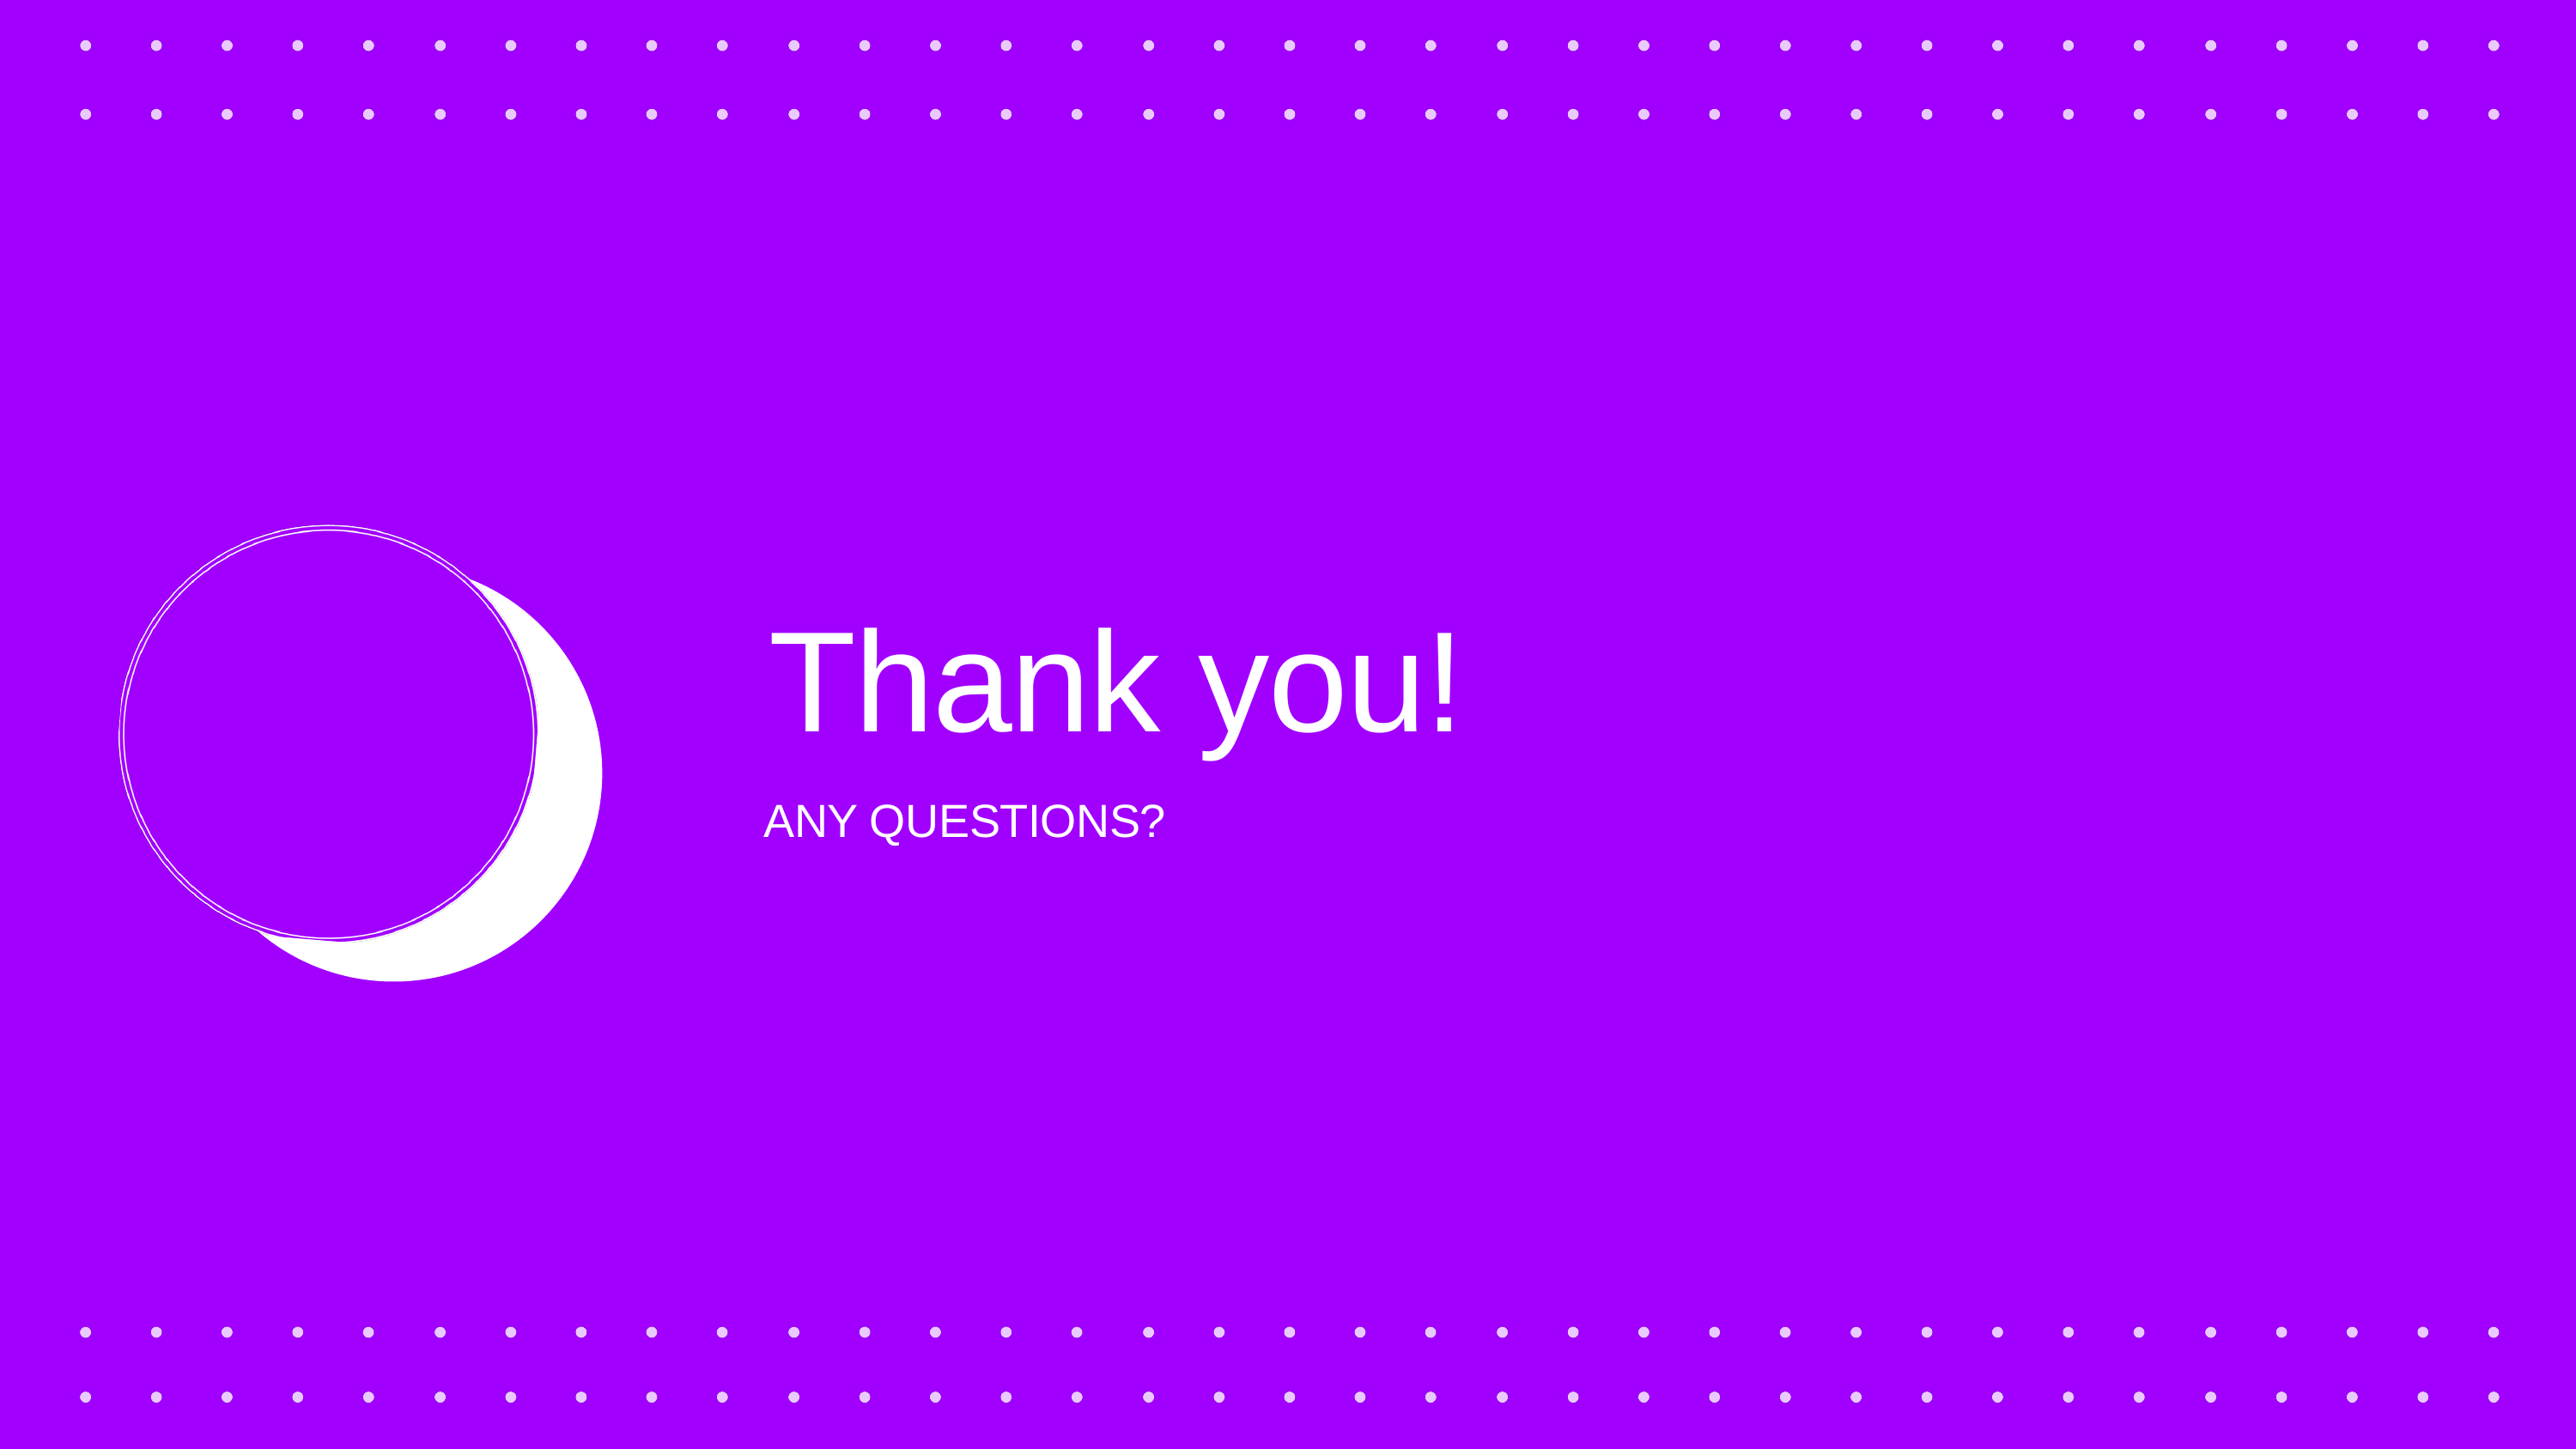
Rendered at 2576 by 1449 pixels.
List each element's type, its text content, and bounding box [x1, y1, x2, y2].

text_box ANY QUESTIONS? [763, 781, 1522, 847]
text_box Thank you! [657, 588, 1465, 761]
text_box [72, 0, 2504, 124]
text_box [72, 1322, 2504, 1449]
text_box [102, 506, 603, 982]
